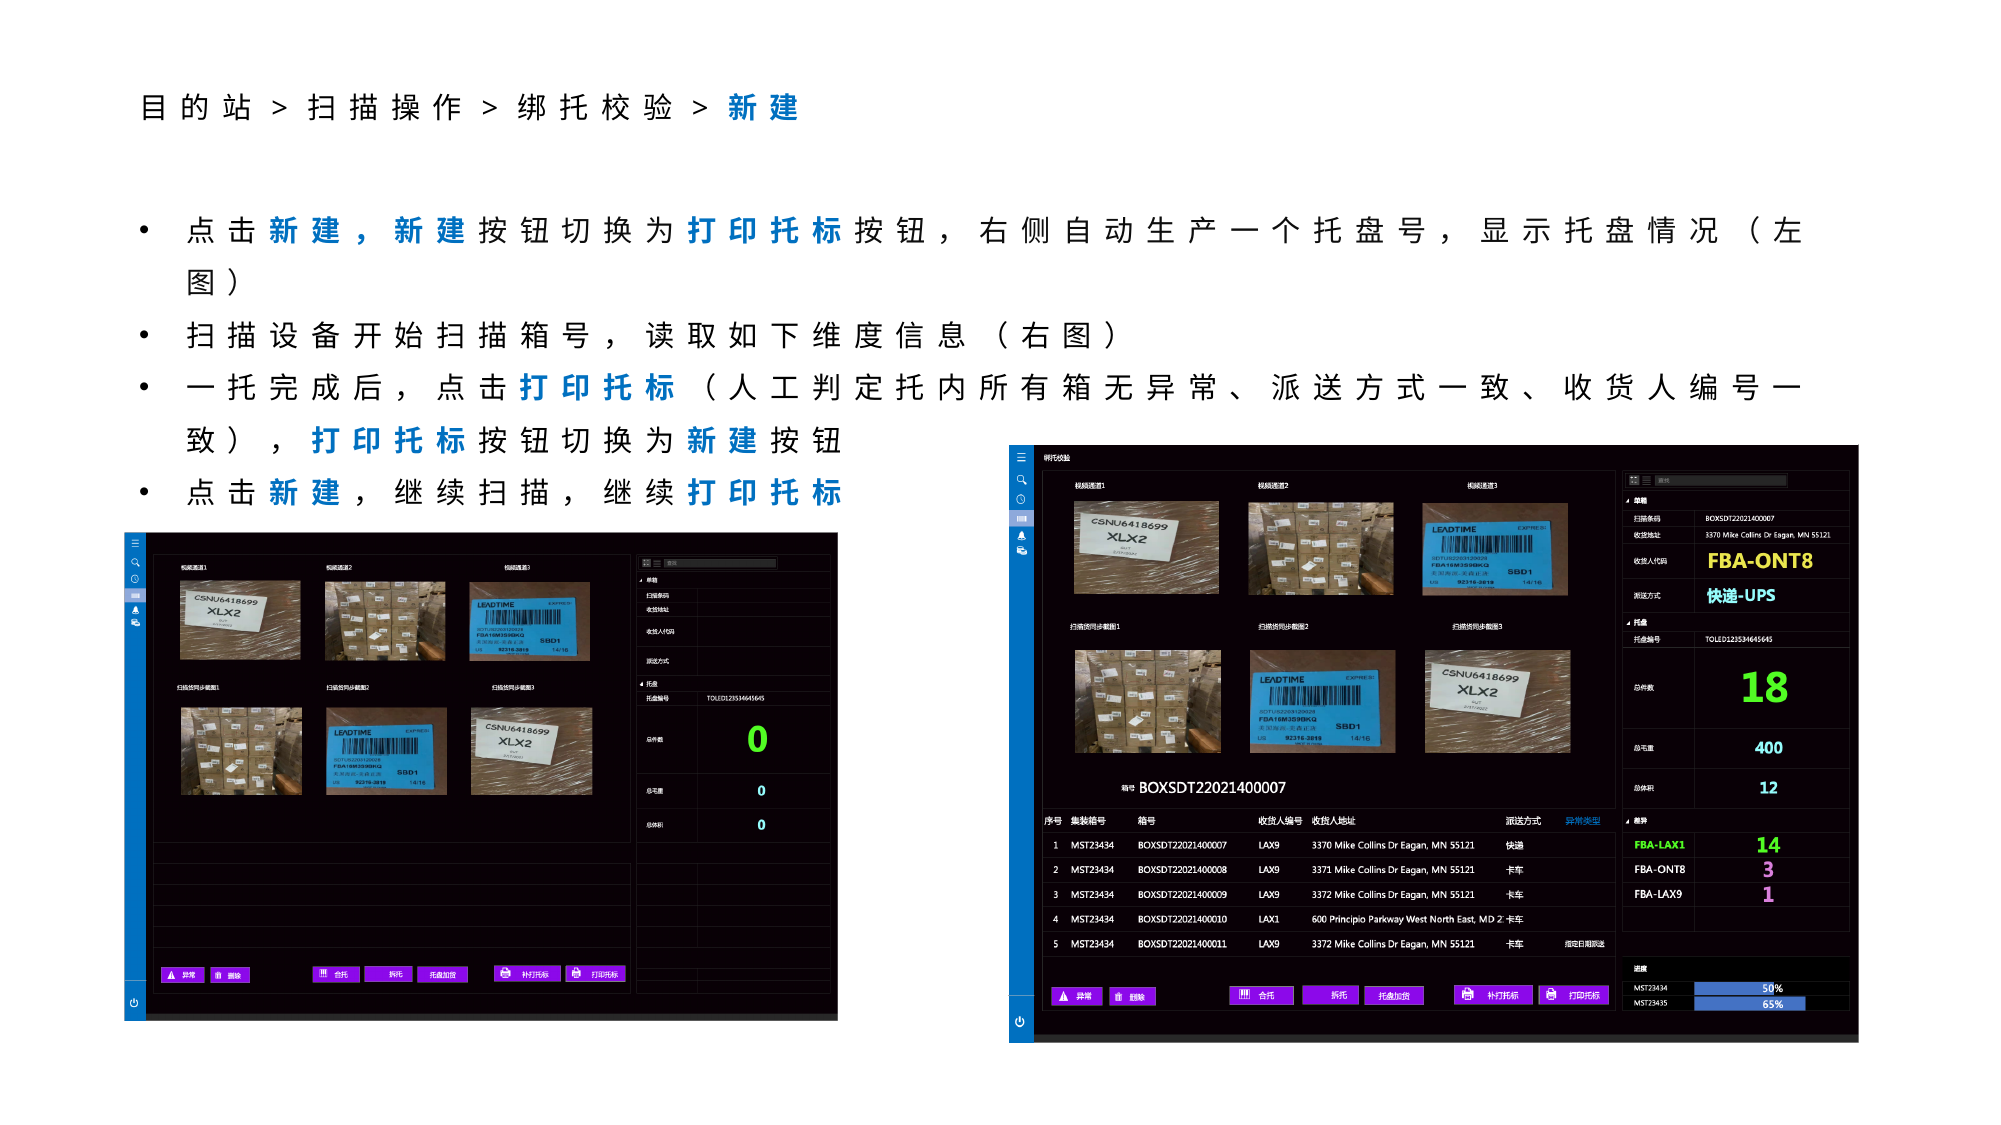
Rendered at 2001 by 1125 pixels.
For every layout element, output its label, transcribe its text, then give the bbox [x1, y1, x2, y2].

picture [1008, 444, 1859, 1043]
picture [124, 532, 838, 1021]
text_box 目的站>扫描操作>绑托校验>新建 点击新建，新建按钮切换为打印托标按钮，右侧自动生产一个托盘号，显示托盘情况（左图） 扫描设备开始扫描箱号，读取如下维度信息（右图） 一托完成后，点击打印托标（人工判定托内所有箱无异常、派送方式一致、收货人编号一致），打印托标按钮切换为新建按钮 点击新建，继续扫描，继续打印托标 [124, 82, 1892, 517]
